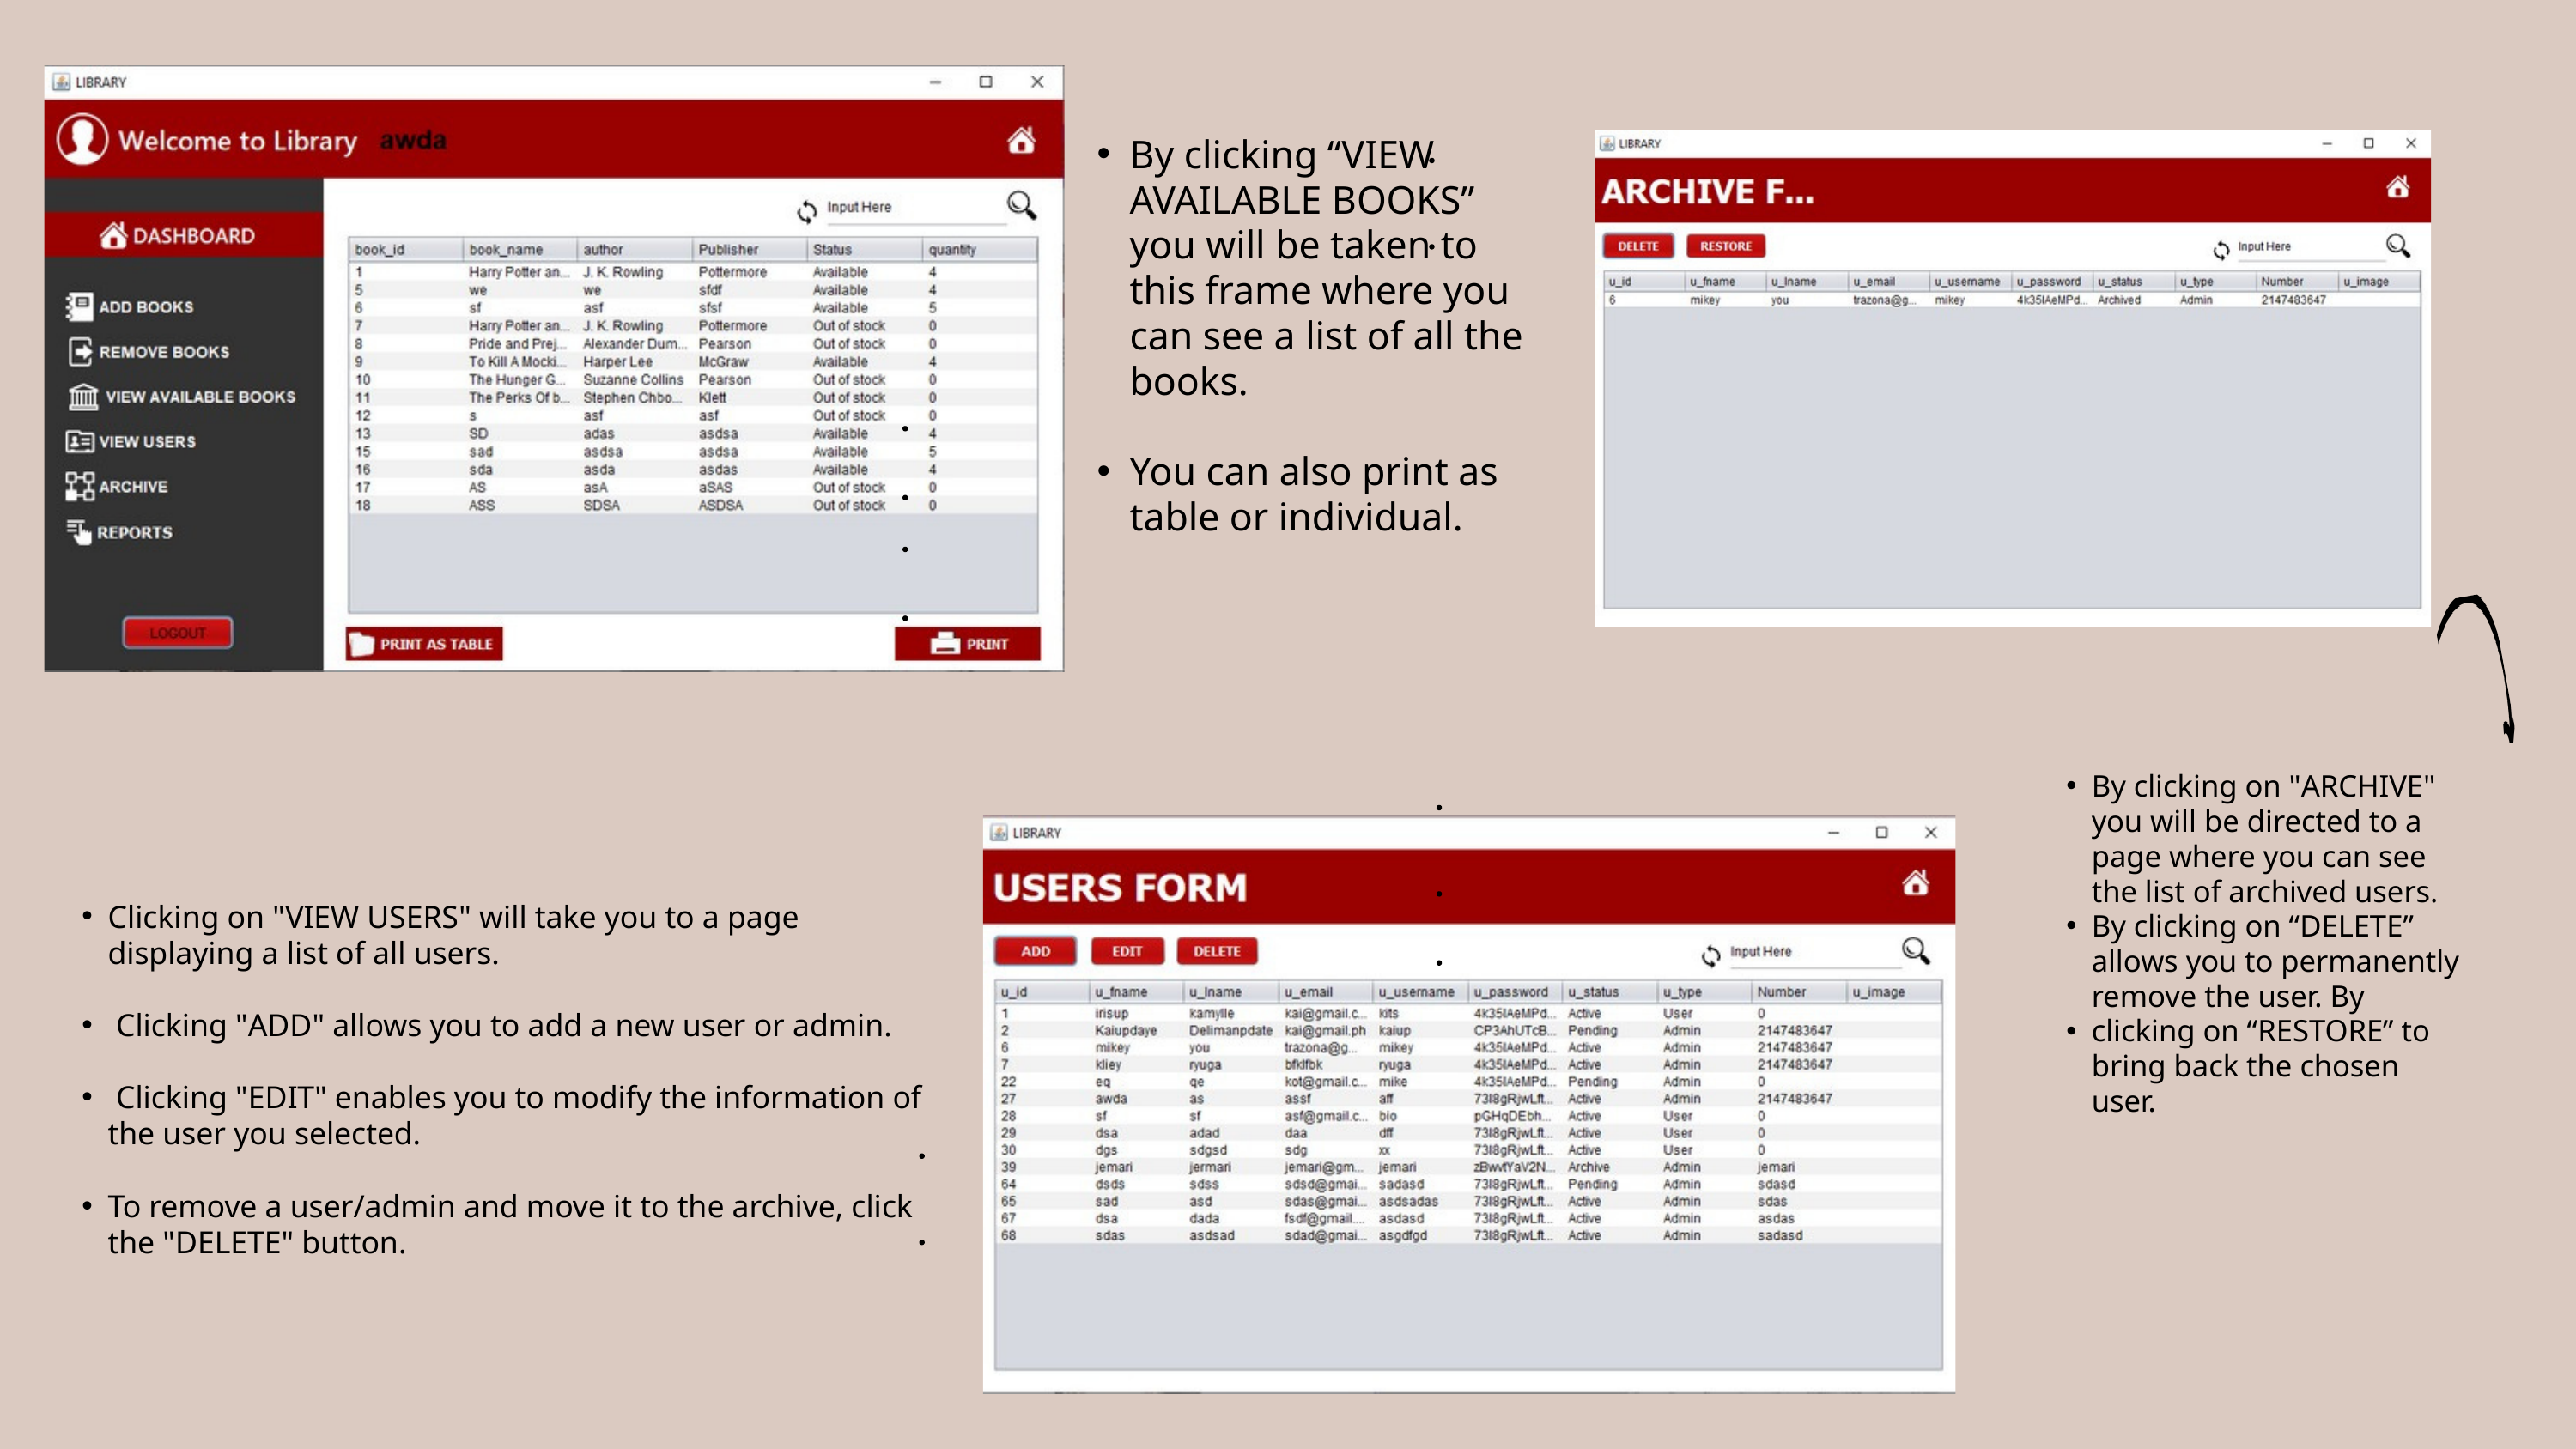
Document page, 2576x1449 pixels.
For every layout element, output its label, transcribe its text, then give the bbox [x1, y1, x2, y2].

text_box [902, 494, 908, 501]
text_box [1436, 804, 1443, 811]
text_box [919, 1153, 925, 1160]
text_box By clicking on "ARCHIVE" you will be directed to a page where you can see the list of archived users. By clicking on “DELETE” allows you to permanently remove the user. By clicking on “RESTORE” to bring back the chosen user. [2041, 767, 2463, 1119]
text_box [902, 546, 908, 553]
text_box [1595, 130, 2432, 627]
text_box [1436, 890, 1443, 897]
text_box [902, 615, 908, 621]
text_box Clicking on "VIEW USERS" will take you to a page displaying a list of all users. Clicking "ADD" allows you to add a new user or admin. Clicking "EDIT" enables you to modify the information of the user you selected. To remove a user/admin and move it to the archive, click the "DELETE" button. [56, 897, 943, 1260]
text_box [1429, 243, 1435, 250]
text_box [919, 1239, 925, 1246]
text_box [1436, 960, 1443, 966]
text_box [1429, 157, 1435, 164]
text_box [44, 65, 1065, 673]
text_box [982, 815, 1956, 1394]
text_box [902, 425, 908, 432]
text_box [2431, 591, 2518, 753]
text_box By clicking “VIEW AVAILABLE BOOKS” you will be taken to this frame where you can see a list of all the books. You can also print as table or individual. [1064, 130, 1524, 539]
